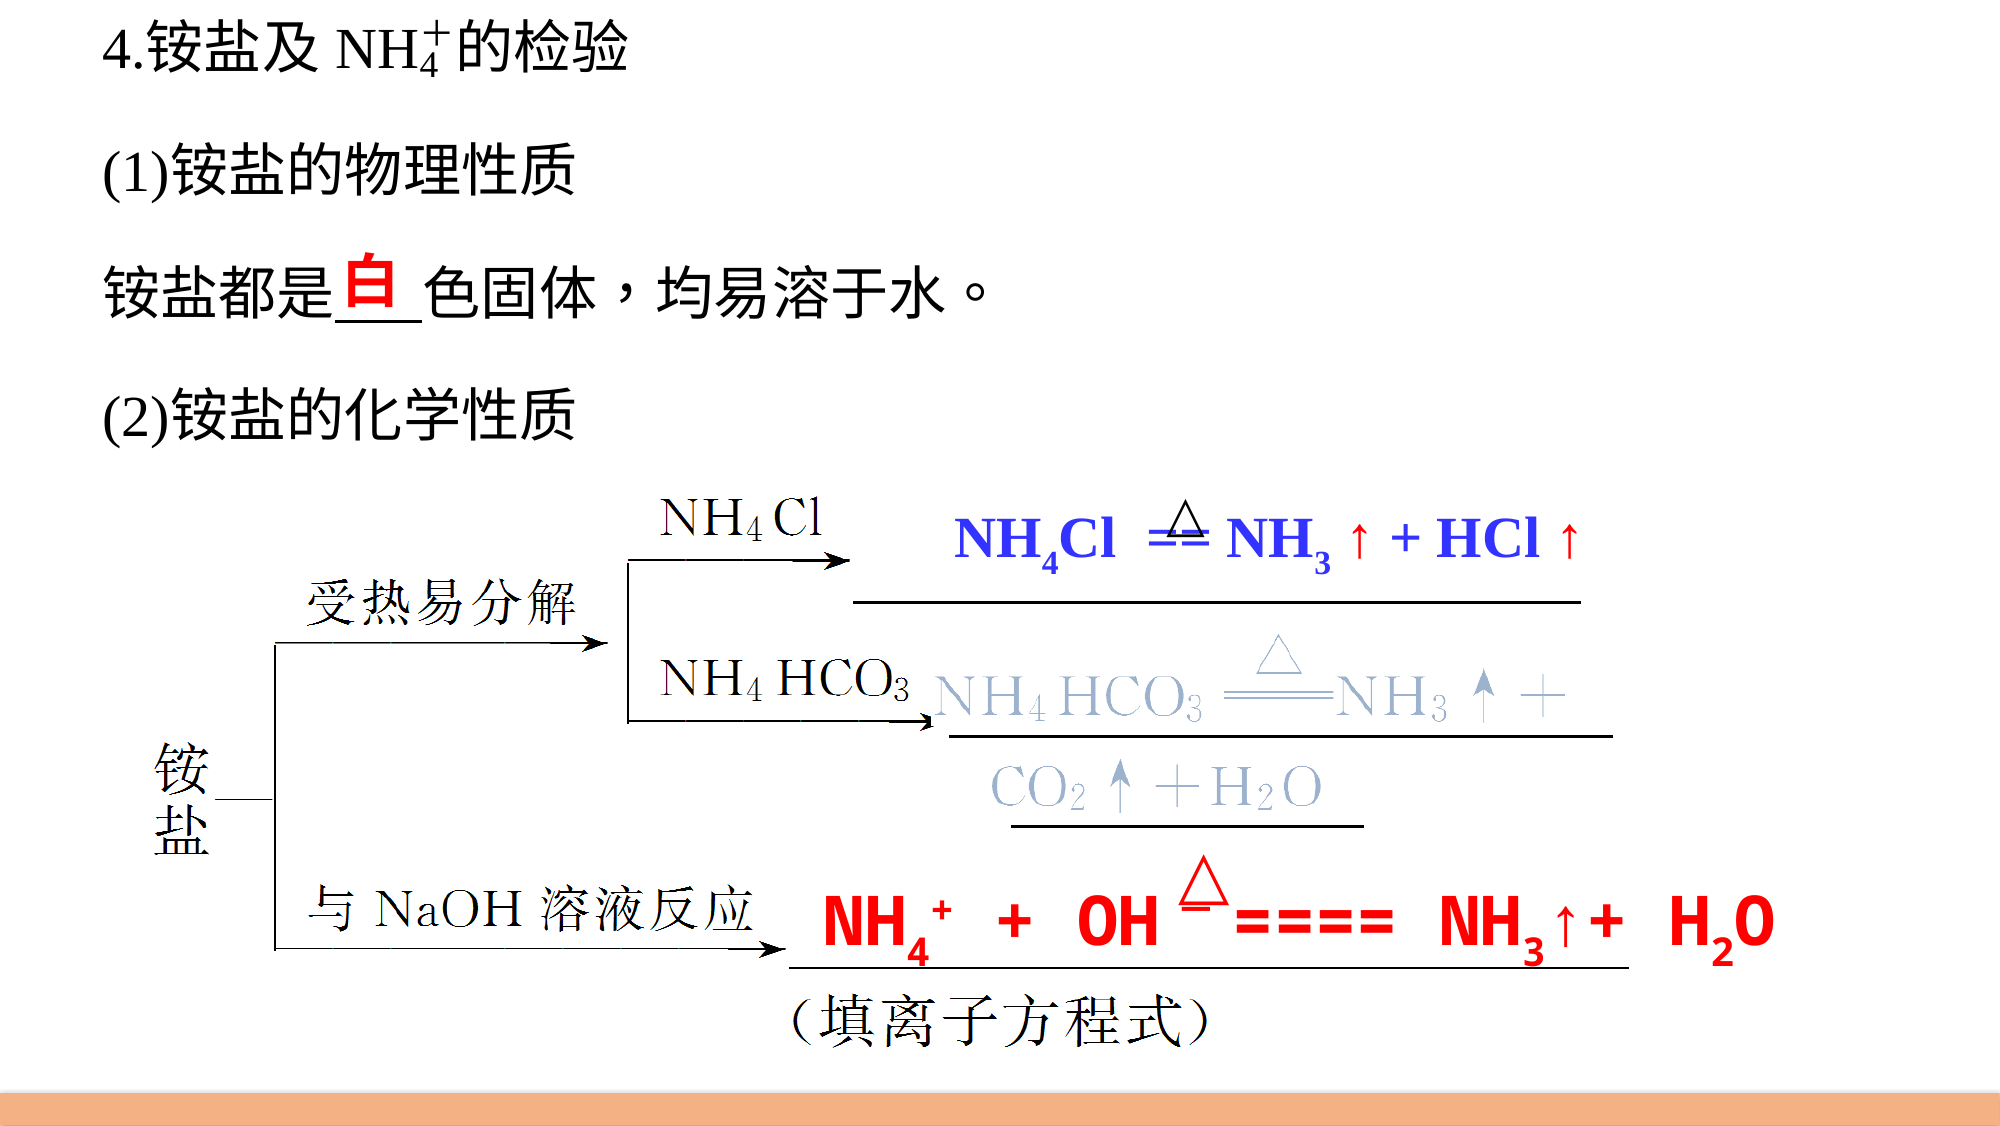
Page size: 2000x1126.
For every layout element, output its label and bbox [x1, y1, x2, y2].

text_box [0, 1092, 2000, 1126]
text_box [925, 473, 1717, 646]
text_box [101, 8, 1884, 528]
text_box [775, 821, 1809, 970]
picture [149, 528, 1636, 1050]
